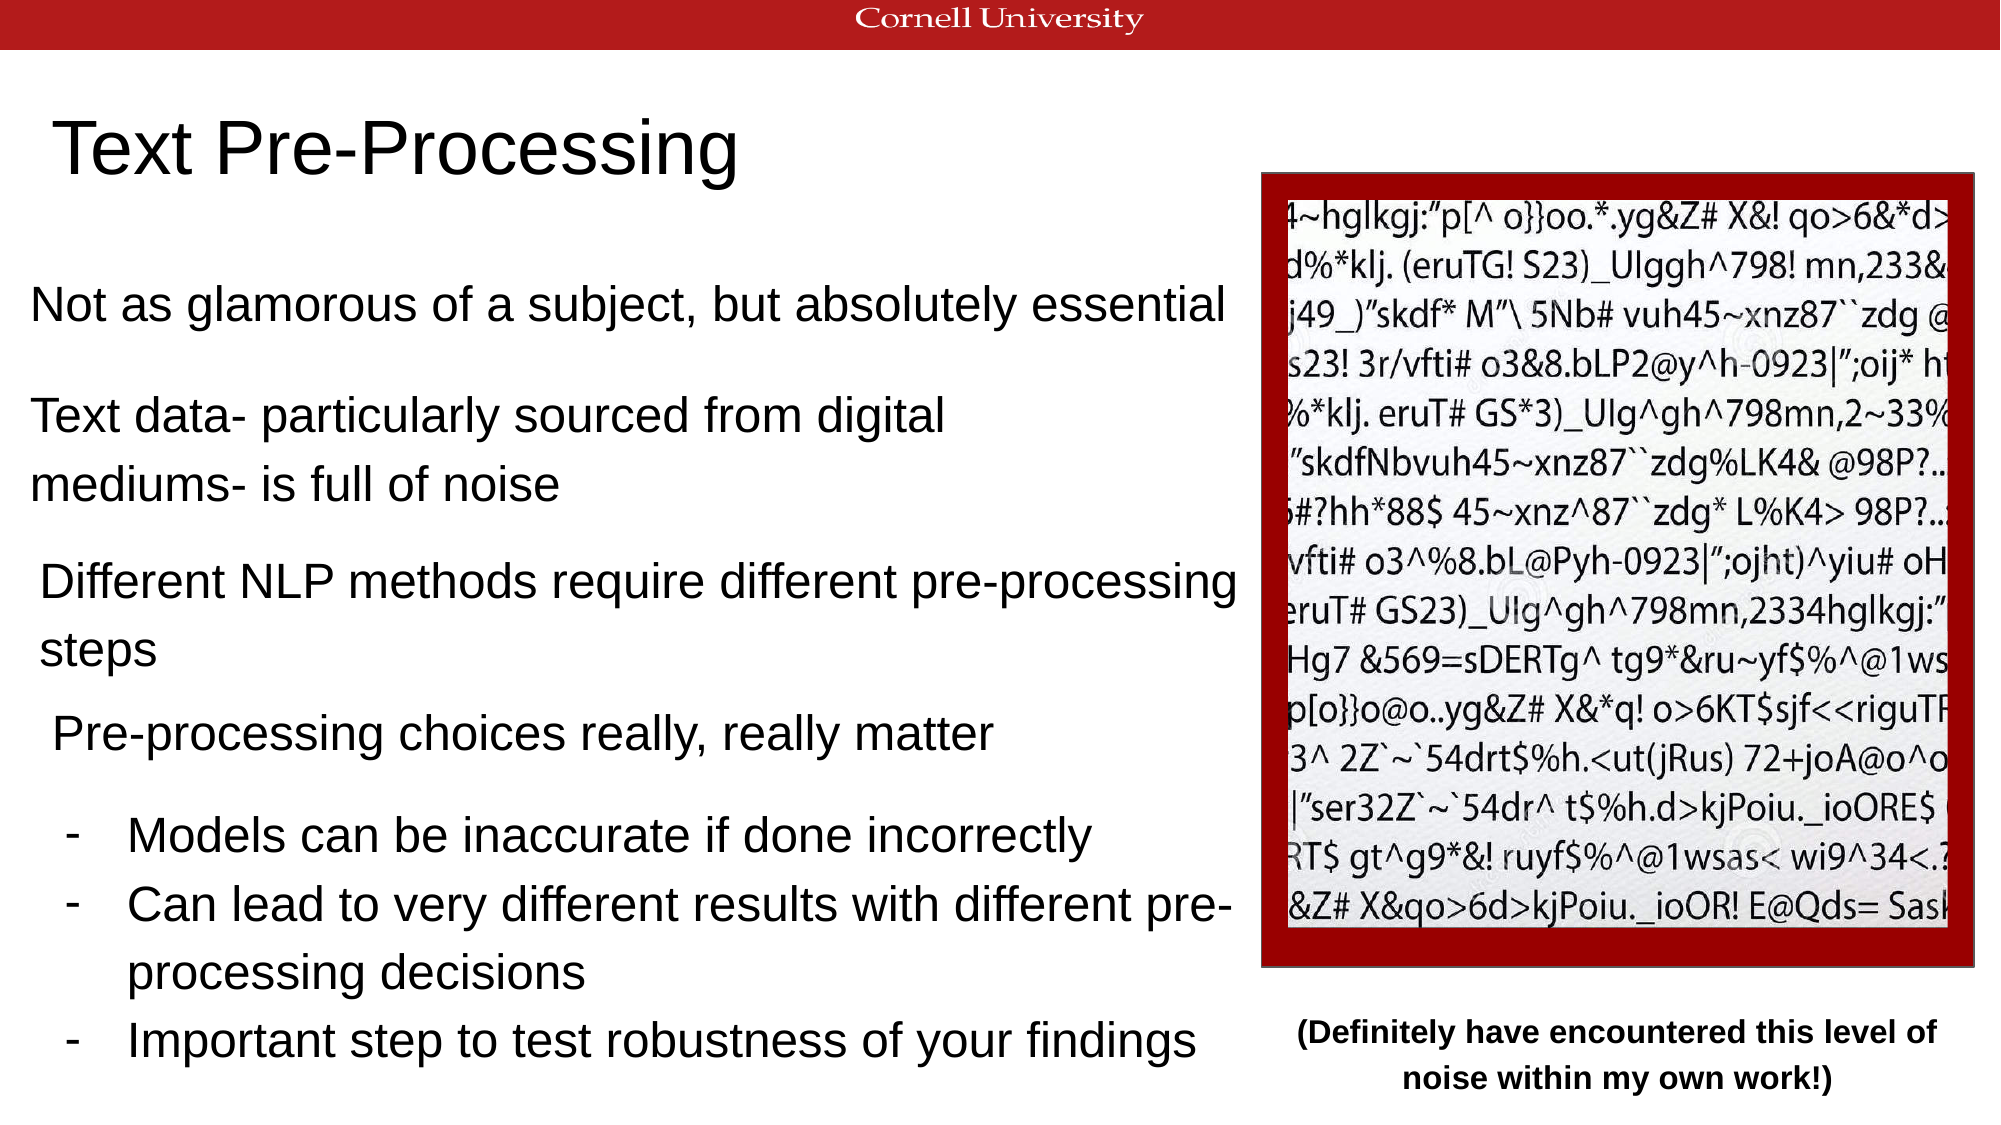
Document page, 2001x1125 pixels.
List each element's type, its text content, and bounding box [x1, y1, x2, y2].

title Text Pre-Processing [36, 87, 801, 201]
text_box [1261, 172, 1974, 967]
picture [1287, 200, 1948, 928]
text_box Text data- particularly sourced from digital mediums- is full of noise [14, 359, 1106, 526]
text_box Different NLP methods require different pre-processing steps [24, 524, 1282, 692]
text_box Not as glamorous of a subject, but absolutely essential [14, 247, 1261, 346]
text_box (Definitely have encountered this level of noise within my own work!) [1268, 990, 1968, 1111]
text_box Pre-processing choices really, really matter Models can be inaccurate if done incorrectly Can lead to very different results with different pre-processing decisions Important step to test robustness of your findings [36, 677, 1435, 1083]
picture [0, 0, 2000, 60]
